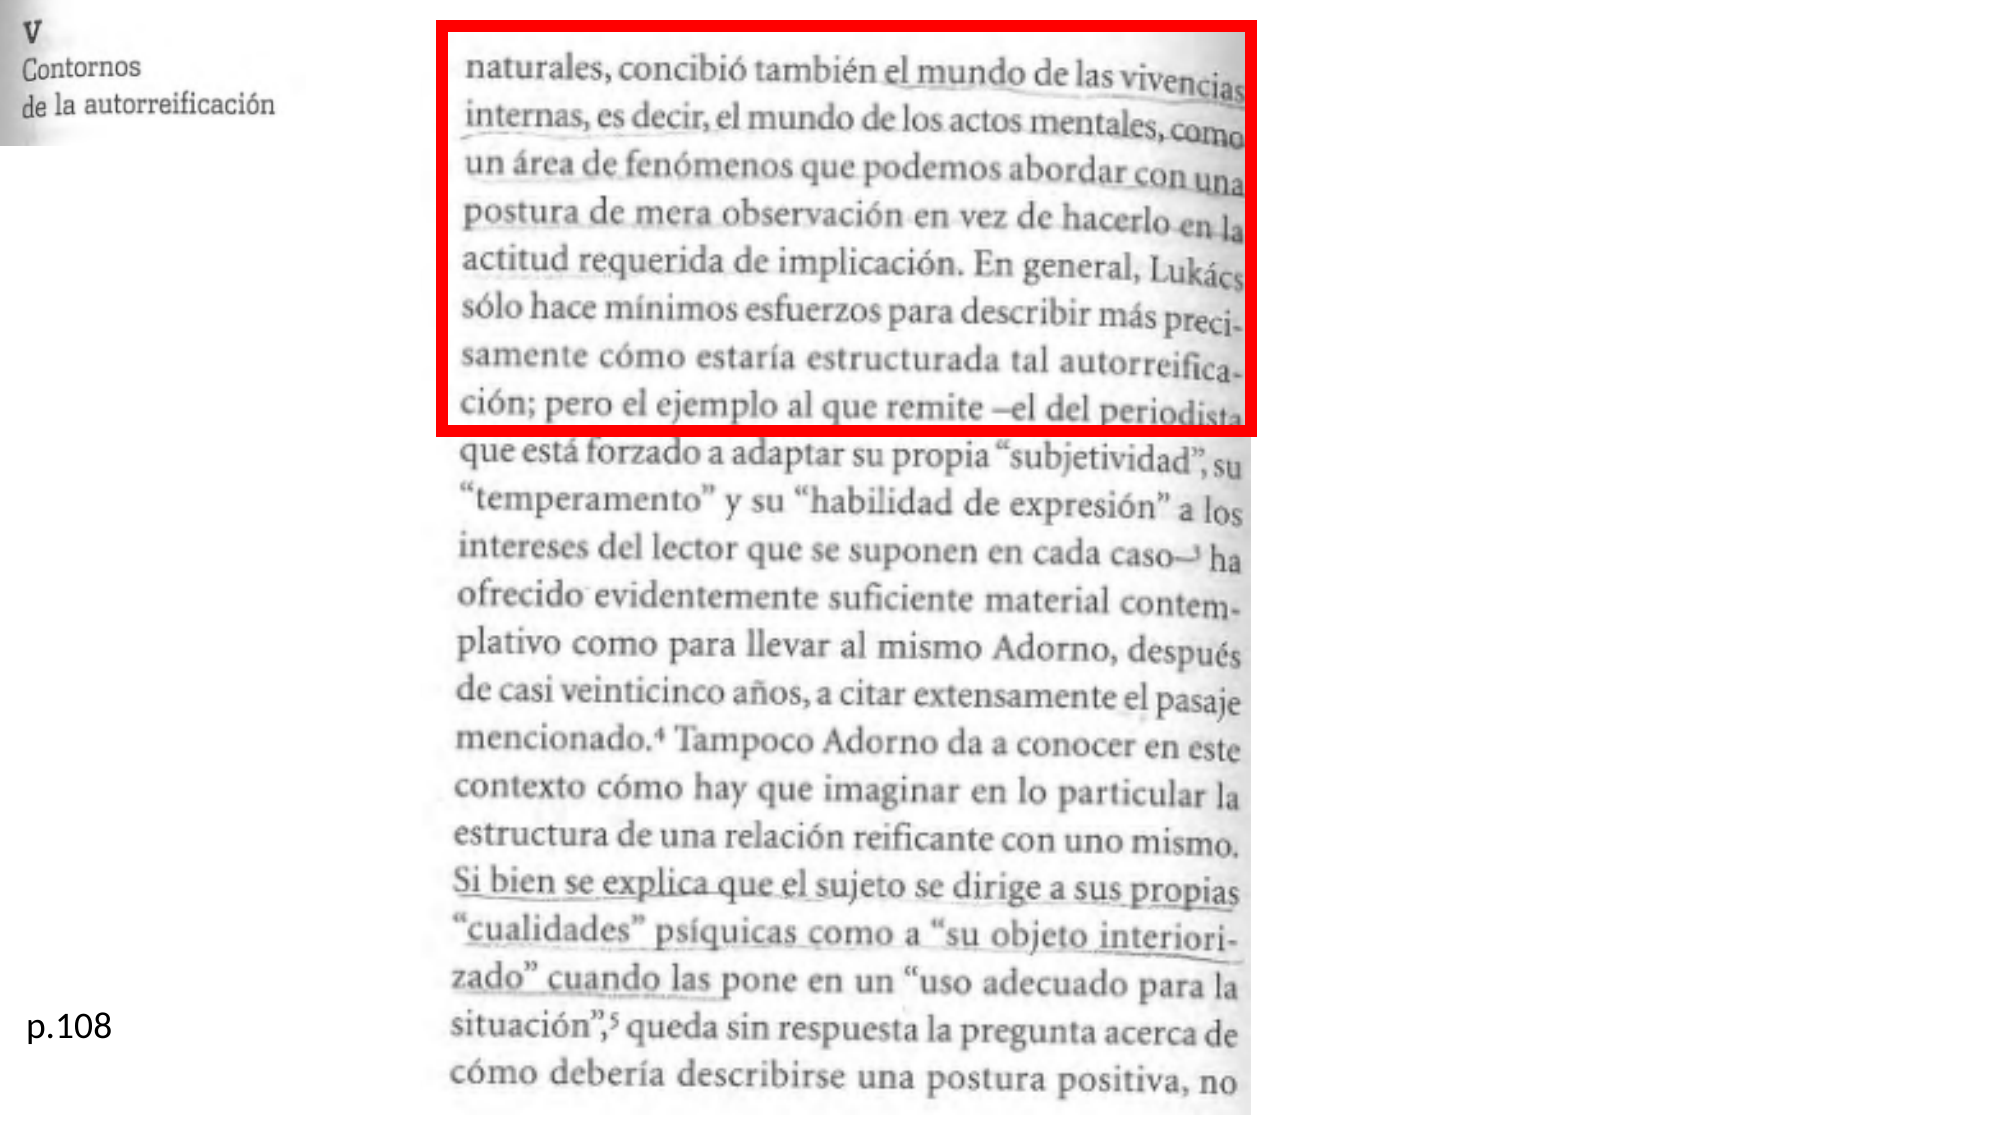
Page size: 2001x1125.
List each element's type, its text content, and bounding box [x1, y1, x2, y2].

picture [0, 0, 306, 146]
text_box p.108 [11, 993, 179, 1054]
picture [420, 25, 1251, 1115]
